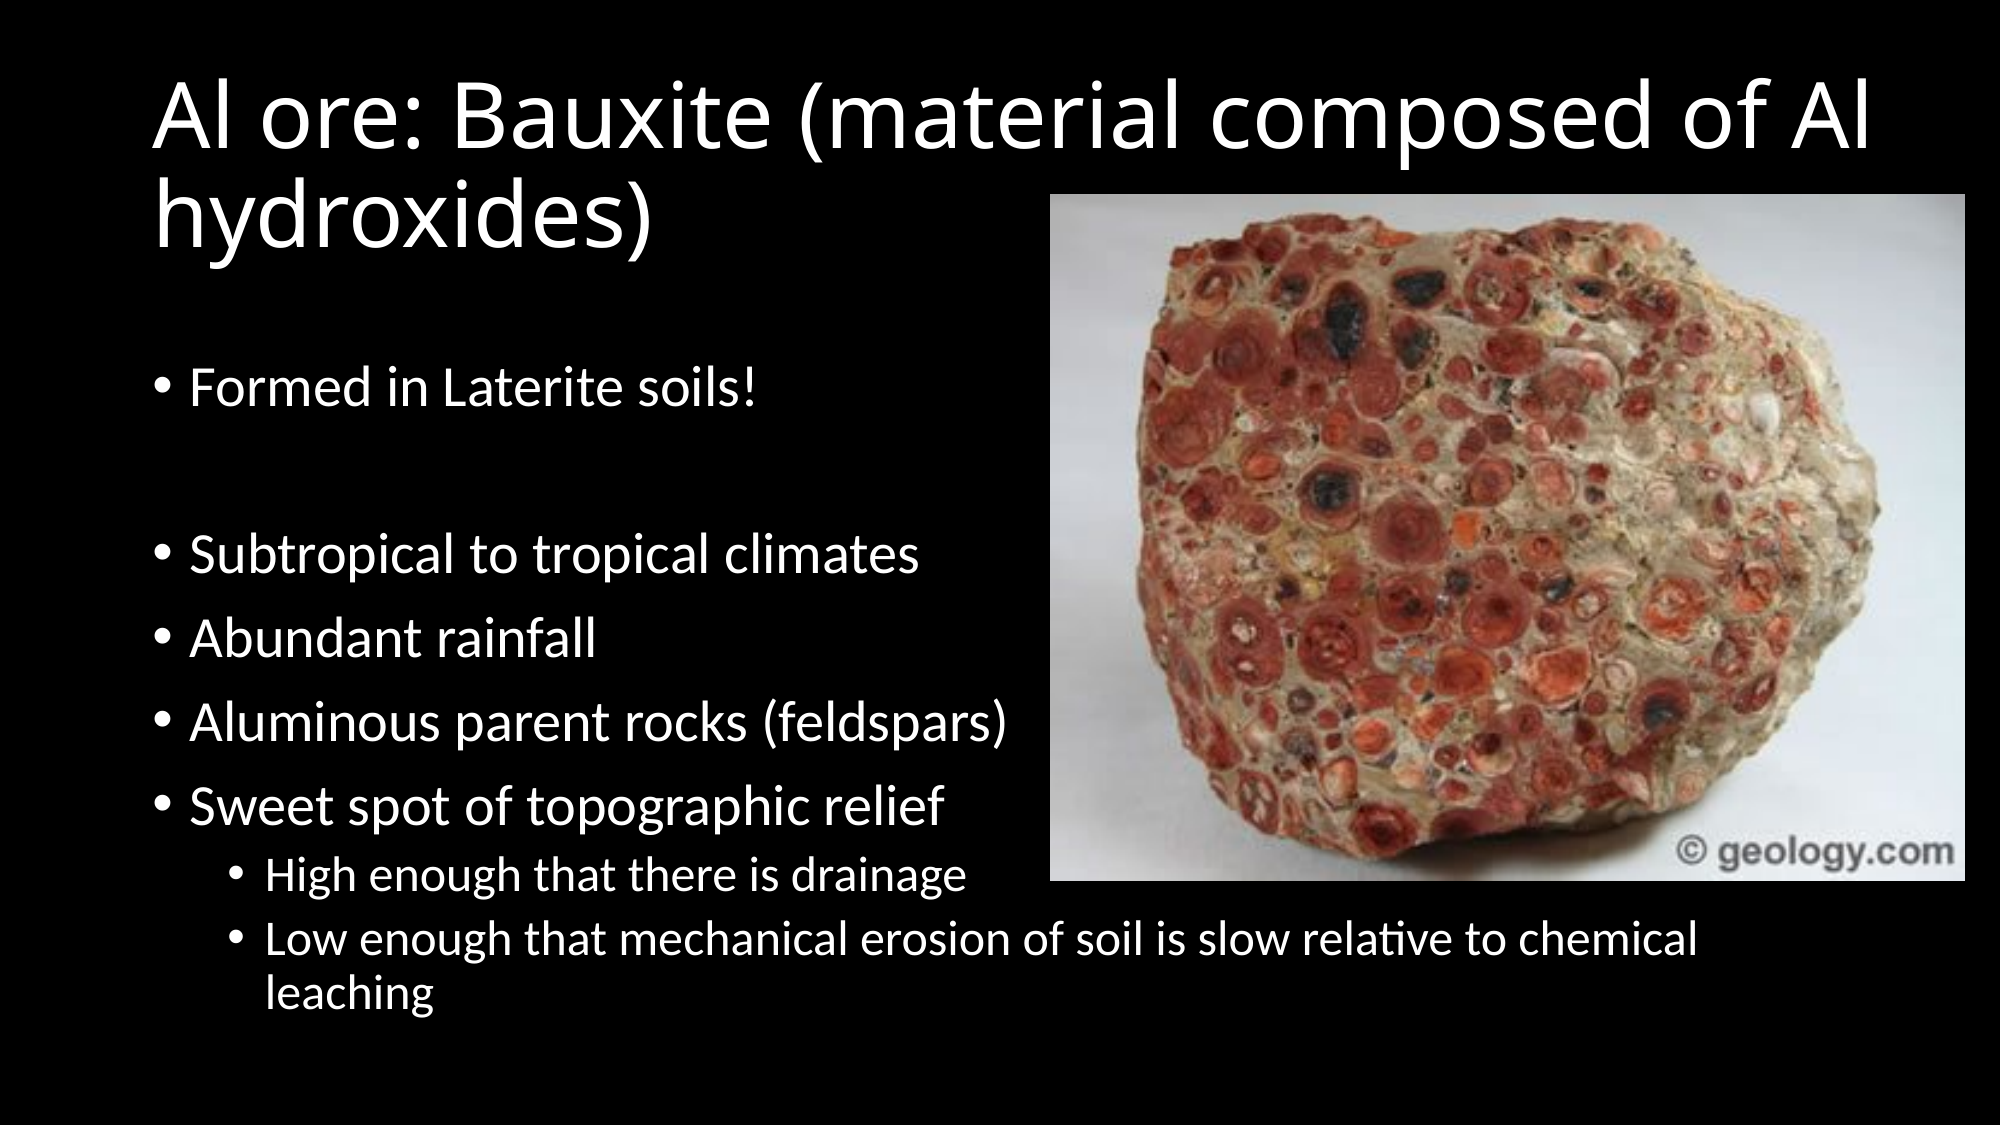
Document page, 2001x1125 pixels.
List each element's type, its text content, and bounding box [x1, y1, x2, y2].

picture [1049, 194, 1965, 881]
list Formed in Laterite soils! Subtropical to tropical climates Abundant rainfall Aluminous parent rocks (feldspars) Sweet spot of topographic relief High enough that there is drainage Low enough that mechanical erosion of soil is slow relative to chemical leaching [137, 348, 1863, 1063]
title Al ore: Bauxite (material composed of Al hydroxides) [137, 59, 1922, 278]
